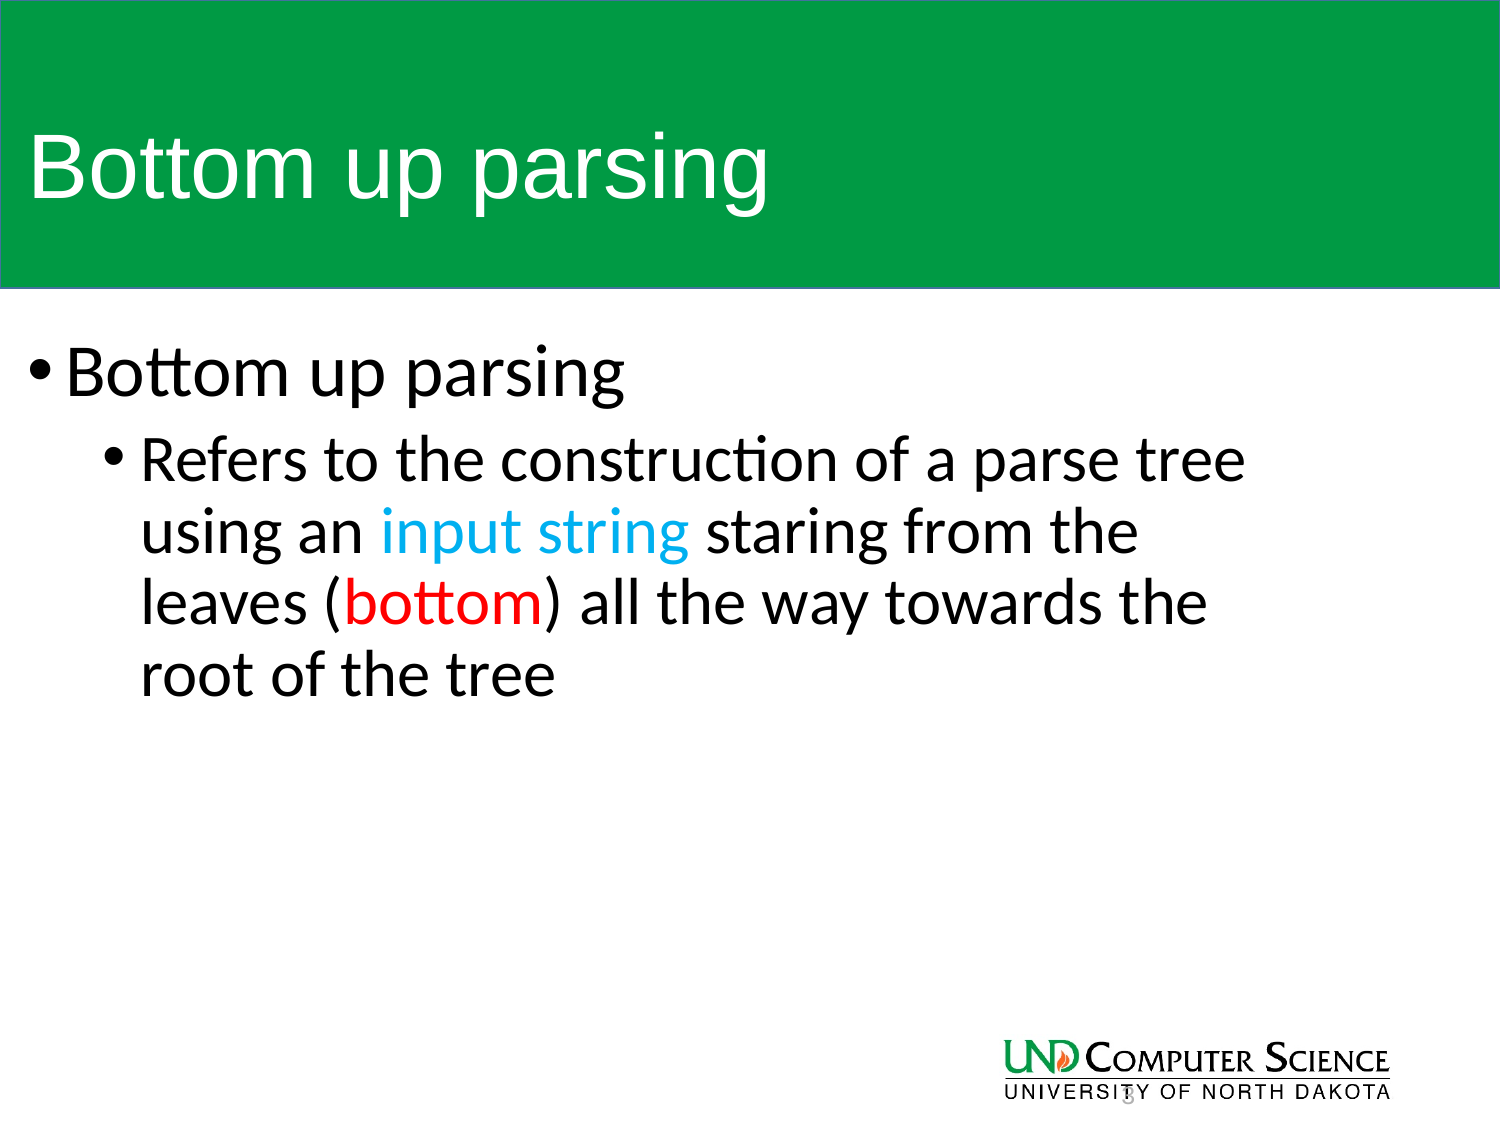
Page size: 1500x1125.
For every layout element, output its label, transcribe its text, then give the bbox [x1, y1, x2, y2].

picture [999, 1034, 1397, 1104]
slide_number 3 [1106, 1064, 1457, 1125]
title Bottom up parsing [12, 59, 1397, 278]
list Bottom up parsing Refers to the construction of a parse tree using an input string staring from the leaves (bottom) all the way towards the root of the tree [12, 324, 1307, 1018]
